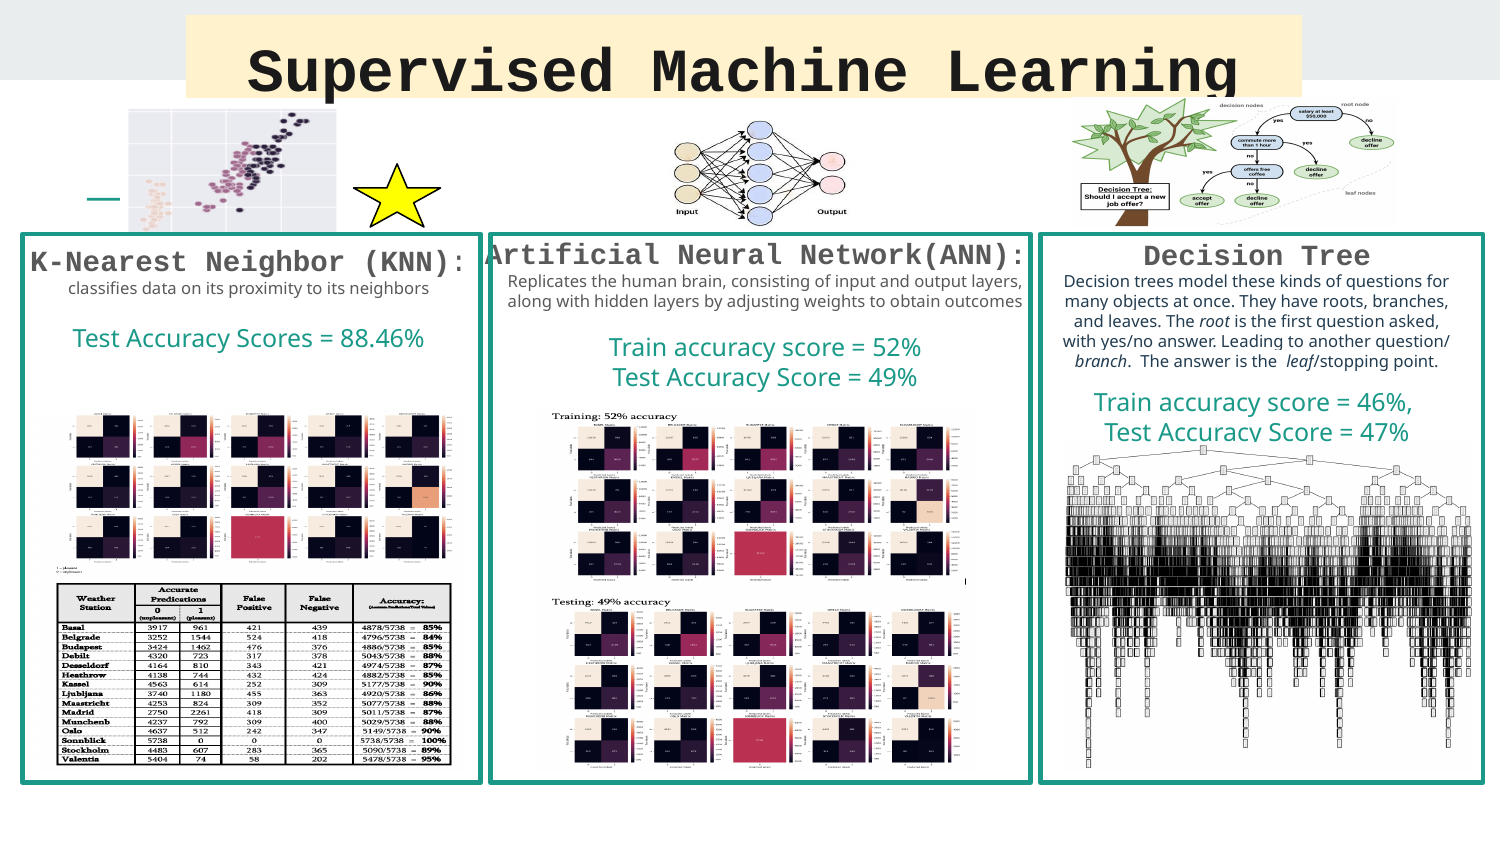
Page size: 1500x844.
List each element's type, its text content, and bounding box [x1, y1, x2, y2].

text_box [353, 163, 441, 227]
picture [629, 115, 871, 227]
picture [1071, 97, 1397, 228]
list Artificial Neural Network(ANN): Replicates the human brain, consisting of input and output layers, along with hidden layers by adjusting weights to obtain outcomes Train accuracy score = 52% Test Accuracy Score = 49% [871, 216, 1063, 418]
picture [34, 408, 469, 771]
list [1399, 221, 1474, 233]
picture [120, 105, 342, 236]
title Supervised Machine Learning [185, 14, 1303, 98]
text_box [22, 233, 481, 783]
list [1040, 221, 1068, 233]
text_box [490, 233, 1031, 783]
picture [1062, 442, 1475, 771]
text_box [1040, 233, 1483, 783]
picture [536, 408, 980, 771]
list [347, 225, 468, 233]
list Artificial Neural Network(ANN): Replicates the human brain, consisting of input and output layers, along with hidden layers by adjusting weights to obtain outcomes Train accuracy score = 52% Test Accuracy Score = 49% [468, 216, 627, 418]
list K-Nearest Neighbor (KNN): classifies data on its proximity to its neighbors Test Accuracy Scores = 88.46% [6, 225, 115, 409]
